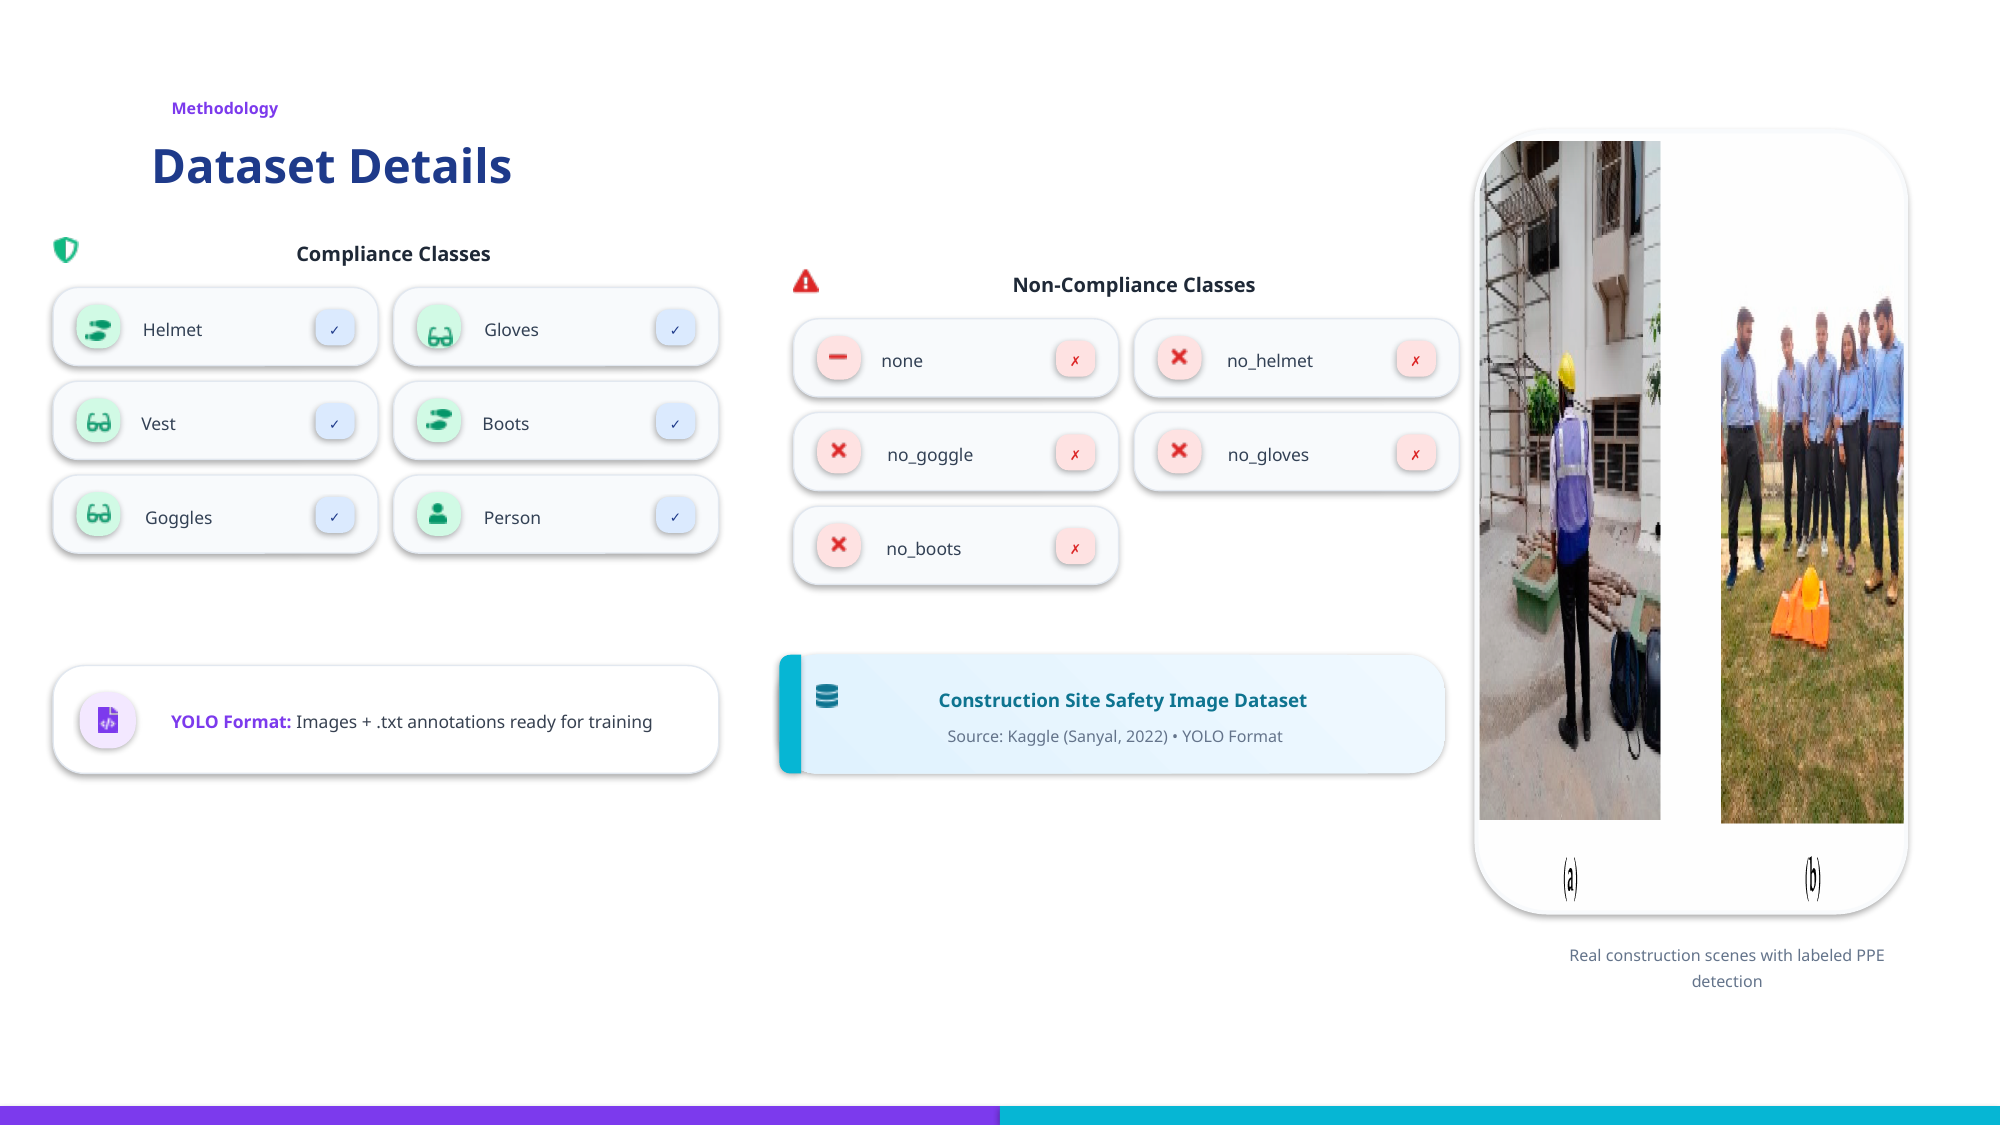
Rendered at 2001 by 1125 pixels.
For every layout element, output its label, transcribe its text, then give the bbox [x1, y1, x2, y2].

picture [830, 534, 848, 555]
text_box [392, 286, 720, 367]
text_box Methodology [159, 82, 291, 127]
picture [87, 412, 112, 433]
text_box no_goggle [875, 427, 986, 474]
text_box ✓ [657, 495, 694, 535]
text_box [78, 691, 137, 750]
text_box [52, 286, 379, 367]
text_box [1475, 130, 1907, 914]
text_box [778, 653, 802, 775]
picture [98, 707, 118, 734]
text_box Vest [129, 396, 188, 443]
picture [429, 502, 448, 524]
text_box ✓ [317, 495, 353, 535]
text_box ✗ [1057, 526, 1094, 566]
text_box [999, 1105, 2000, 1125]
text_box Dataset Details [139, 128, 525, 203]
text_box [1156, 335, 1203, 381]
text_box Goggles [133, 490, 225, 537]
text_box [792, 411, 1120, 492]
text_box [75, 491, 122, 537]
text_box Person [471, 490, 554, 537]
picture [87, 502, 112, 524]
text_box [75, 397, 122, 443]
text_box [0, 1105, 998, 1125]
text_box Non-Compliance Classes [979, 256, 1274, 307]
picture [85, 320, 111, 342]
text_box [1133, 318, 1461, 398]
text_box Compliance Classes [263, 224, 509, 276]
text_box ✓ [317, 401, 353, 441]
text_box ✗ [1398, 432, 1435, 473]
picture [52, 237, 79, 263]
text_box [52, 380, 379, 461]
text_box [816, 428, 862, 475]
text_box [75, 303, 122, 345]
picture [793, 268, 819, 294]
text_box Gloves [472, 302, 552, 349]
text_box [816, 522, 862, 568]
text_box no_helmet [1215, 333, 1326, 381]
text_box no_boots [874, 521, 974, 568]
text_box Real construction scenes with labeled PPE detection [1548, 930, 1907, 1000]
text_box Construction Site Safety Image Dataset [906, 673, 1325, 722]
text_box [392, 474, 720, 554]
text_box [1133, 411, 1461, 492]
picture [1171, 346, 1188, 368]
picture [428, 326, 453, 348]
text_box [1156, 428, 1203, 475]
text_box Source: Kaggle (Sanyal, 2022) • YOLO Format [935, 710, 1295, 755]
text_box [52, 664, 720, 775]
text_box ✓ [657, 307, 694, 348]
text_box ✗ [1057, 338, 1094, 379]
picture [426, 409, 452, 430]
text_box [792, 505, 1120, 586]
text_box [804, 653, 1446, 775]
text_box Boots [470, 396, 542, 443]
text_box [416, 397, 462, 443]
text_box none [869, 333, 936, 381]
text_box [416, 491, 462, 537]
text_box [816, 335, 862, 381]
text_box ✗ [1398, 338, 1435, 379]
text_box [792, 318, 1120, 398]
picture [816, 684, 838, 709]
picture [830, 440, 848, 462]
text_box YOLO Format: Images + .txt annotations ready for training [154, 697, 693, 742]
text_box ✓ [657, 401, 694, 441]
text_box Helmet [130, 302, 215, 349]
text_box [392, 380, 720, 461]
picture [829, 346, 848, 368]
text_box ✓ [317, 307, 353, 348]
text_box [52, 474, 379, 554]
text_box ✗ [1057, 432, 1094, 473]
text_box [416, 303, 462, 345]
picture [1171, 440, 1188, 462]
text_box no_gloves [1215, 427, 1322, 474]
